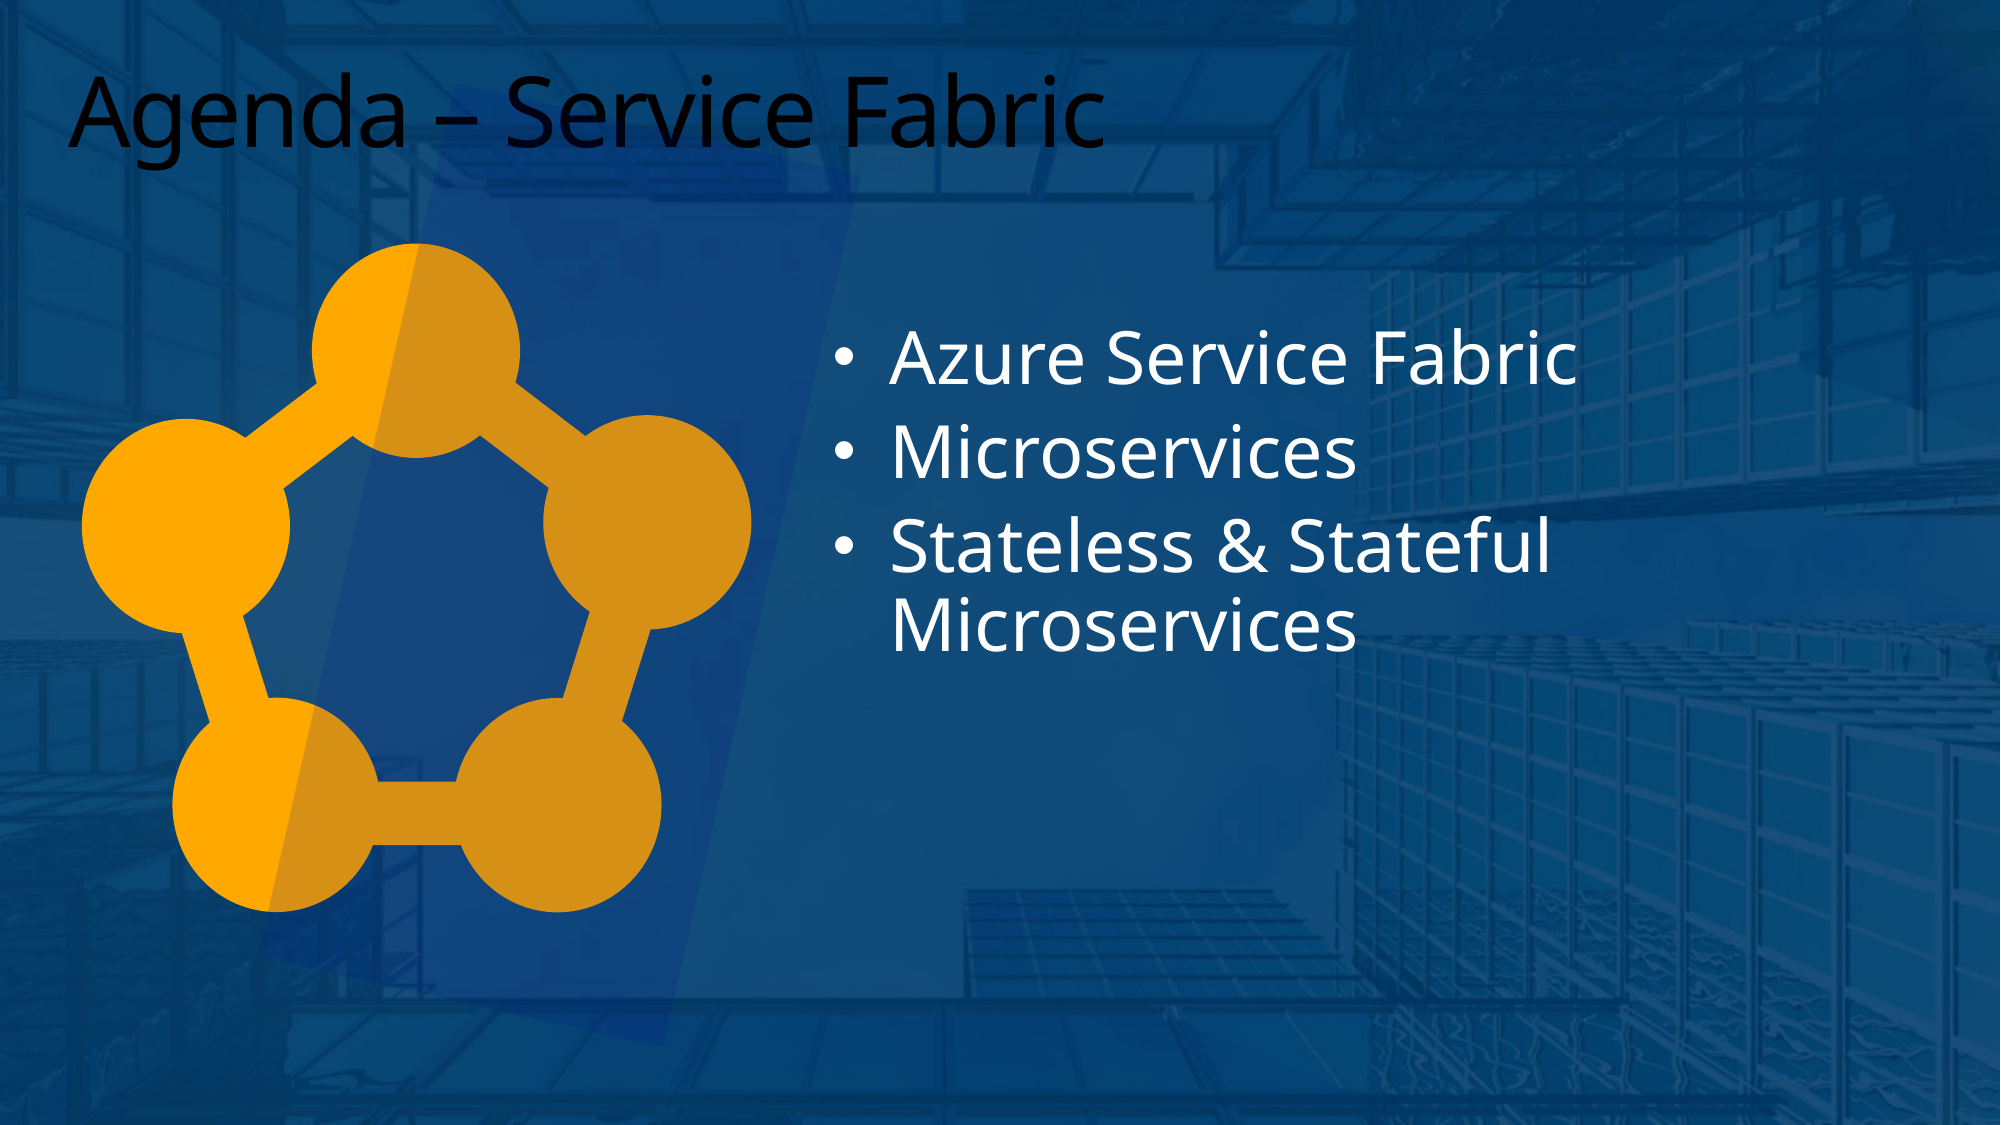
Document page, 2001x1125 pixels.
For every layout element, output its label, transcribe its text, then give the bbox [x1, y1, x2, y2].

title Agenda – Service Fabric [44, 47, 1957, 196]
text_box Azure Service Fabric Microservices Stateless & Stateful Microservices [809, 305, 2000, 787]
picture [0, 0, 2000, 1125]
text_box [81, 117, 767, 1013]
